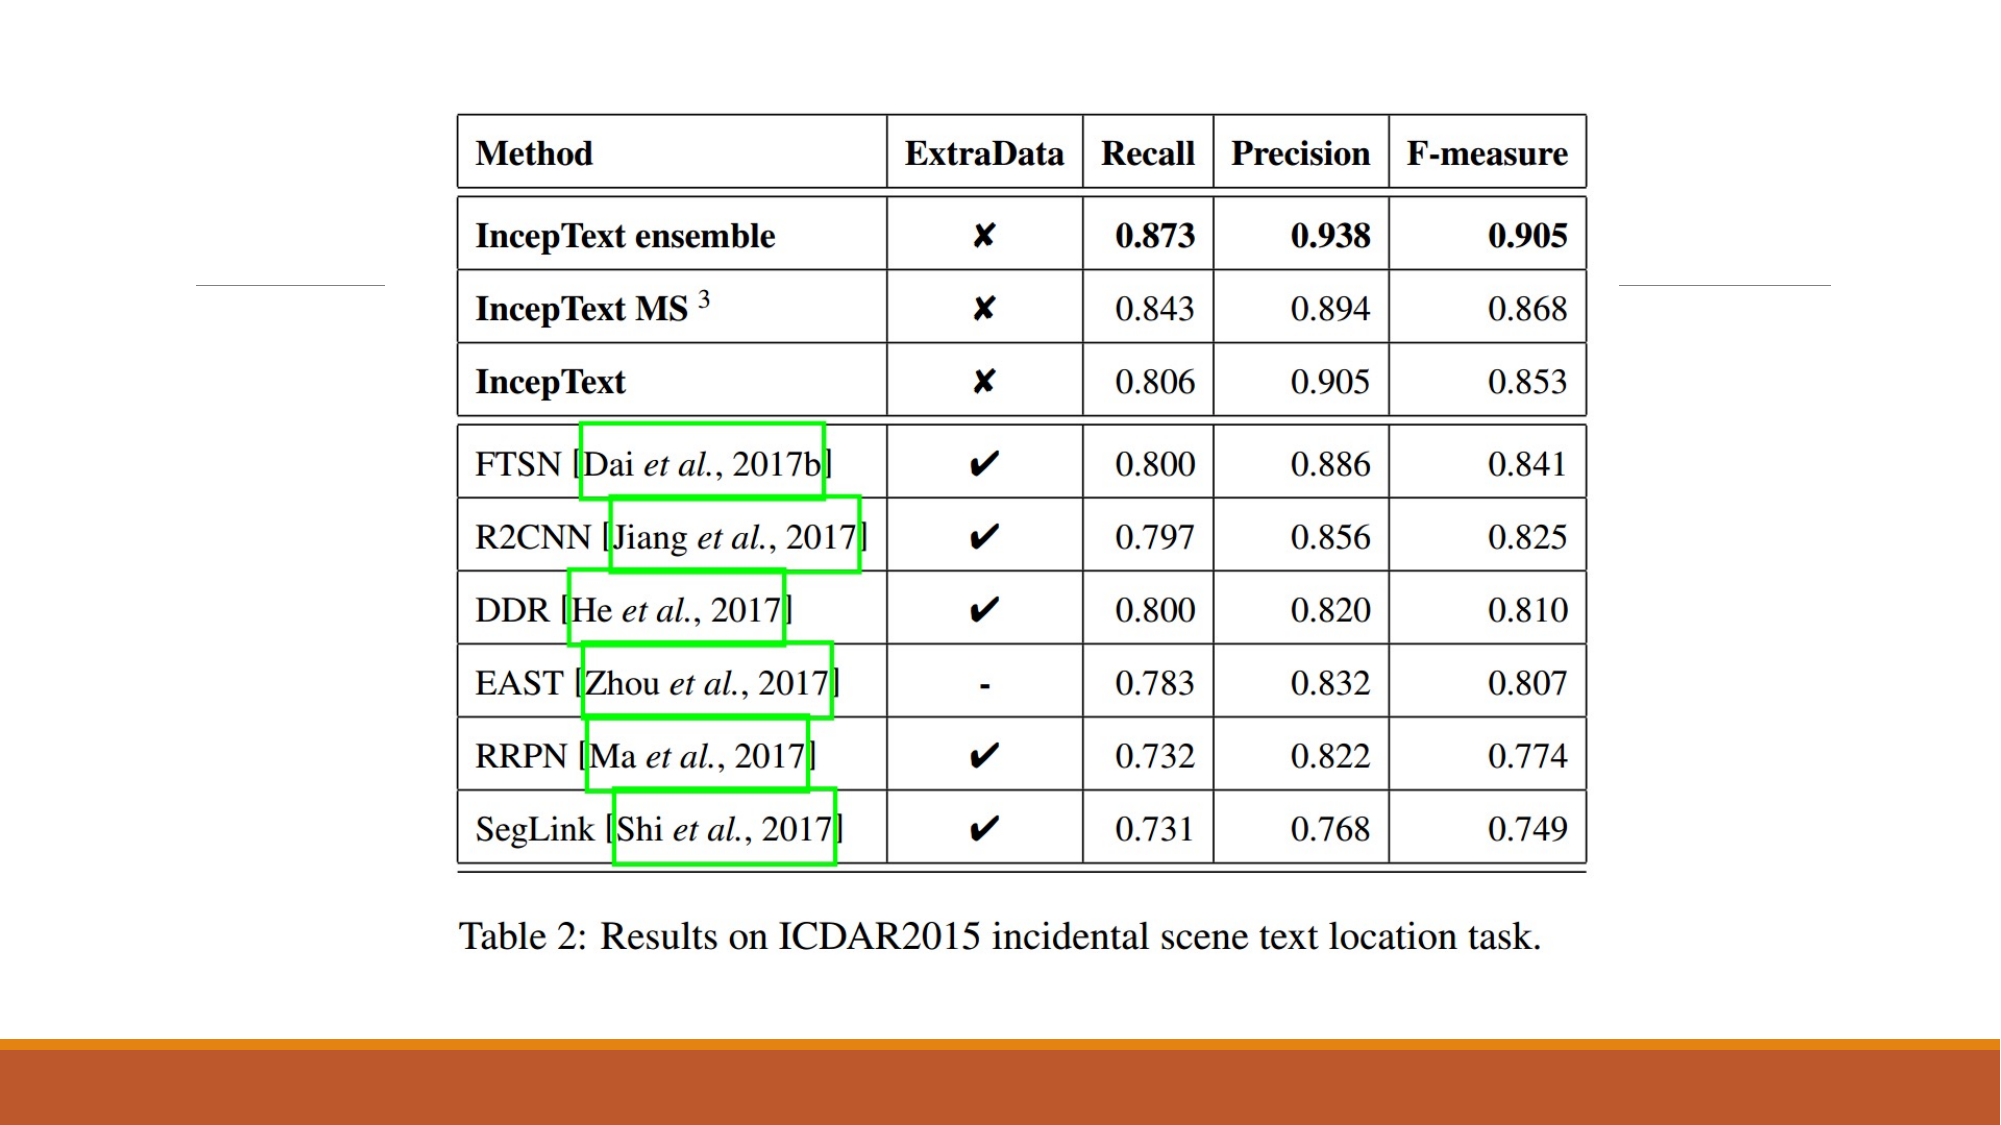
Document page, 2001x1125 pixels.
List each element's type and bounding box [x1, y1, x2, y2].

picture [384, 69, 1619, 975]
